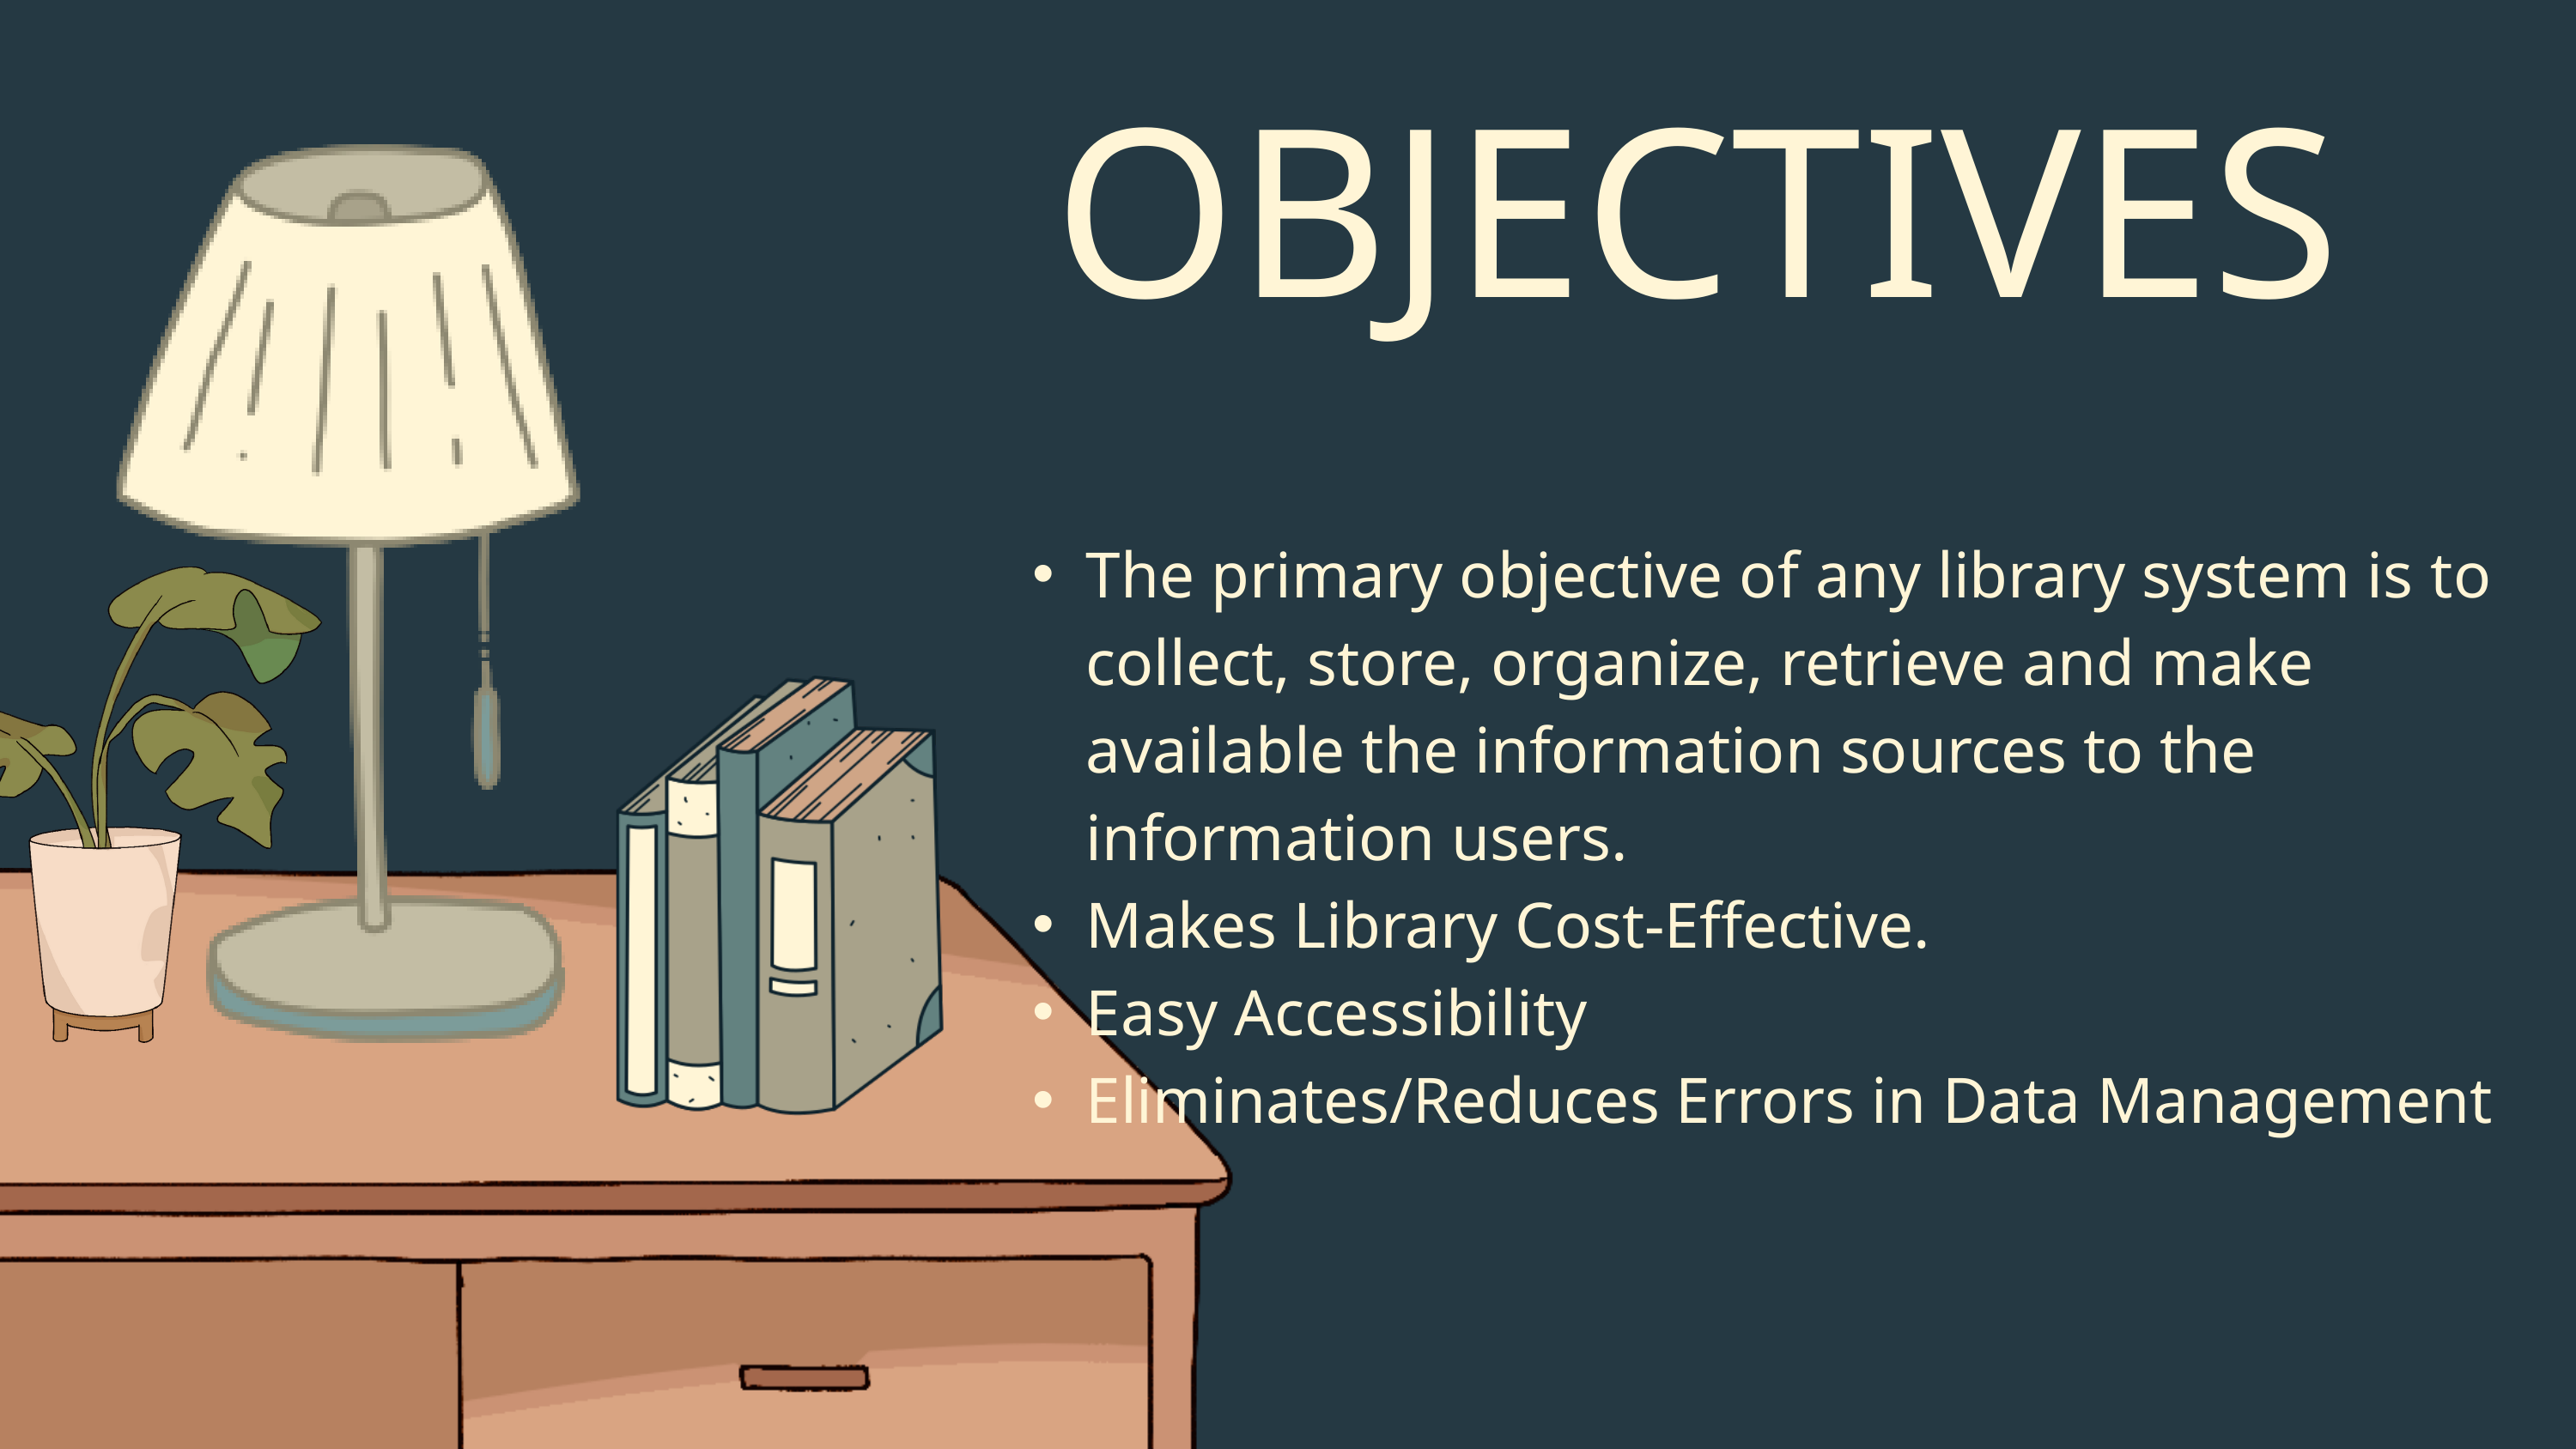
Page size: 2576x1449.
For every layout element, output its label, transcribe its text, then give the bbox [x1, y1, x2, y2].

text_box [616, 676, 944, 1116]
text_box The primary objective of any library system is to collect, store, organize, retrieve and make available the information sources to the information users. Makes Library Cost-Effective. Easy Accessibility Eliminates/Reduces Errors in Data Management [979, 522, 2525, 1137]
text_box [0, 868, 1235, 1449]
text_box [0, 567, 323, 1043]
text_box [116, 144, 580, 1043]
text_box OBJECTIVES [729, 145, 2576, 345]
